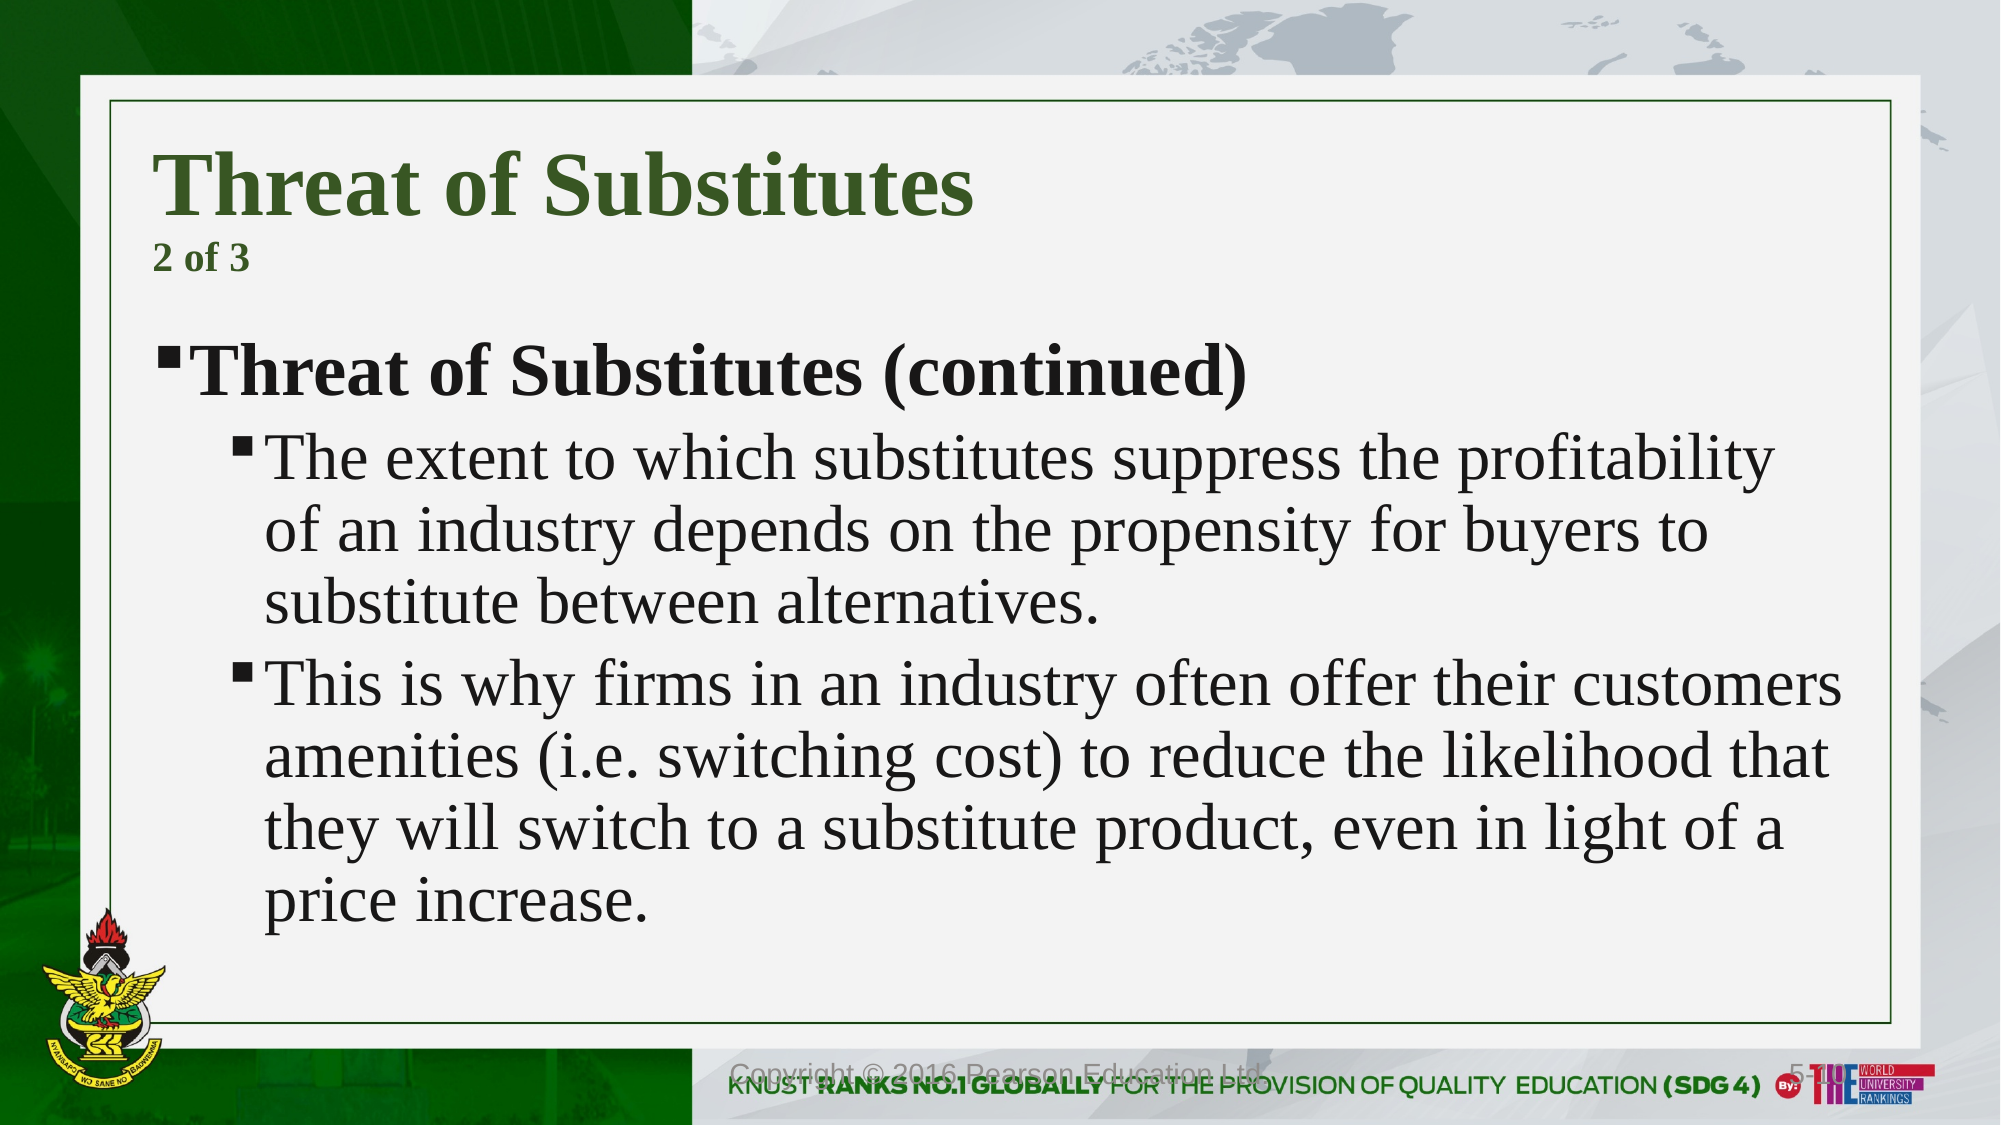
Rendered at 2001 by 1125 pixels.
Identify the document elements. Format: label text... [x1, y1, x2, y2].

list Threat of Substitutes (continued) The extent to which substitutes suppress the profitability of an industry depends on the propensity for buyers to substitute between alternatives. This is why firms in an industry often offer their customers amenities (i.e. switching cost) to reduce the likelihood that they will switch to a substitute product, even in light of a price increase. [137, 323, 1863, 1026]
footer Copyright © 2016 Pearson Education Ltd. [662, 1042, 1338, 1103]
title Threat of Substitutes 2 of 3 [137, 99, 1863, 318]
slide_number 5-10 [1412, 1042, 1863, 1103]
picture [0, 0, 2001, 1125]
